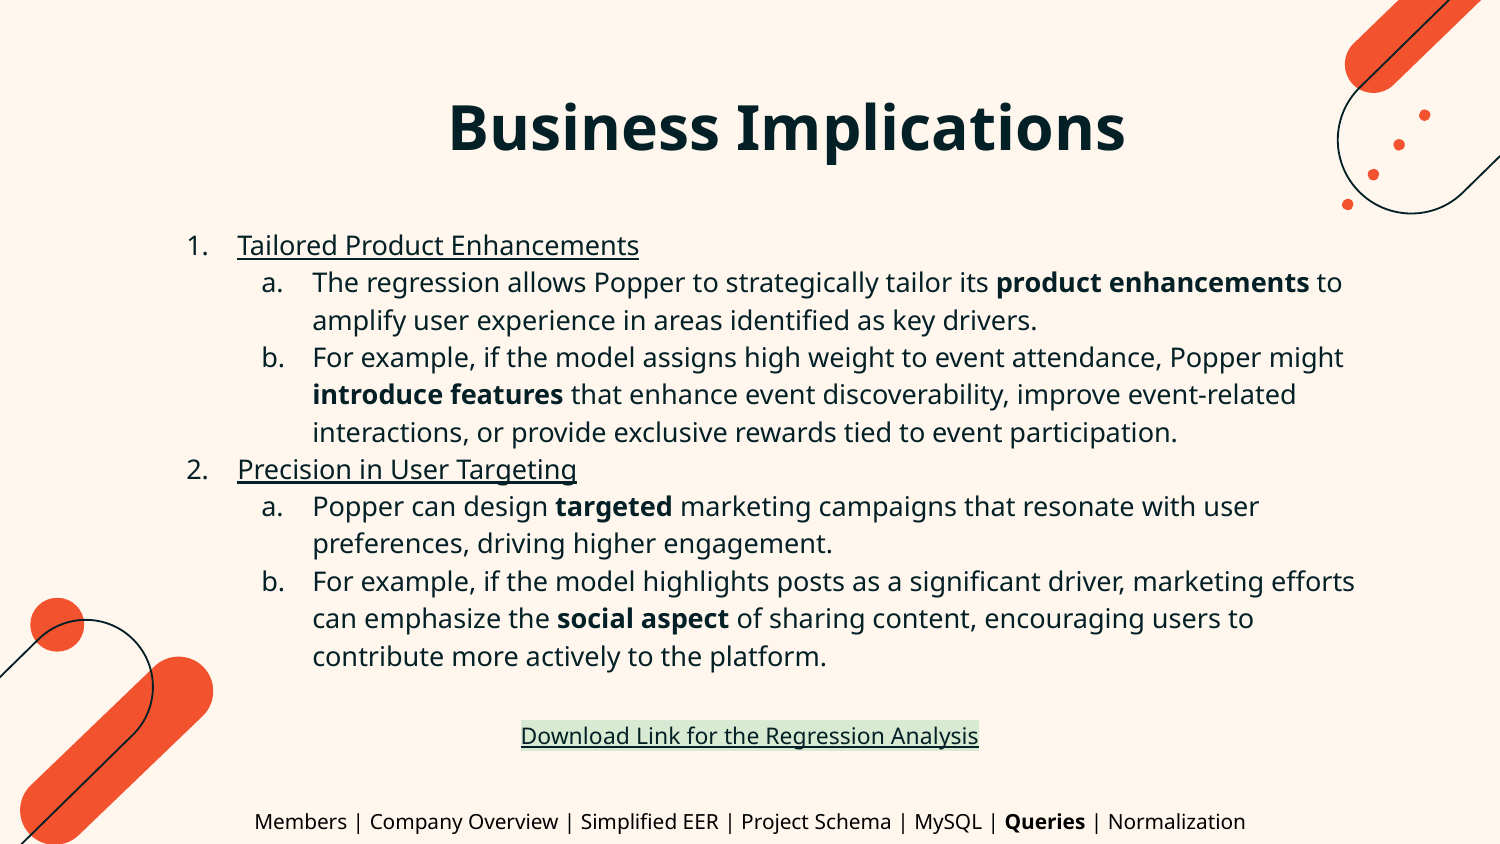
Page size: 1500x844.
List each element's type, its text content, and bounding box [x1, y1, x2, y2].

text_box Tailored Product Enhancements The regression allows Popper to strategically tailor its product enhancements to amplify user experience in areas identified as key drivers. For example, if the model assigns high weight to event attendance, Popper might introduce features that enhance event discoverability, improve event-related interactions, or provide exclusive rewards tied to event participation. Precision in User Targeting Popper can design targeted marketing campaigns that resonate with user preferences, driving higher engagement. For example, if the model highlights posts as a significant driver, marketing efforts can emphasize the social aspect of sharing content, encouraging users to contribute more actively to the platform. [147, 208, 1371, 628]
text_box Download Link for the Regression Analysis [504, 706, 996, 748]
text_box Members | Company Overview | Simplified EER | Project Schema | MySQL | Queries | Normalization [30, 801, 1470, 842]
title Business Implications [118, 72, 1382, 167]
